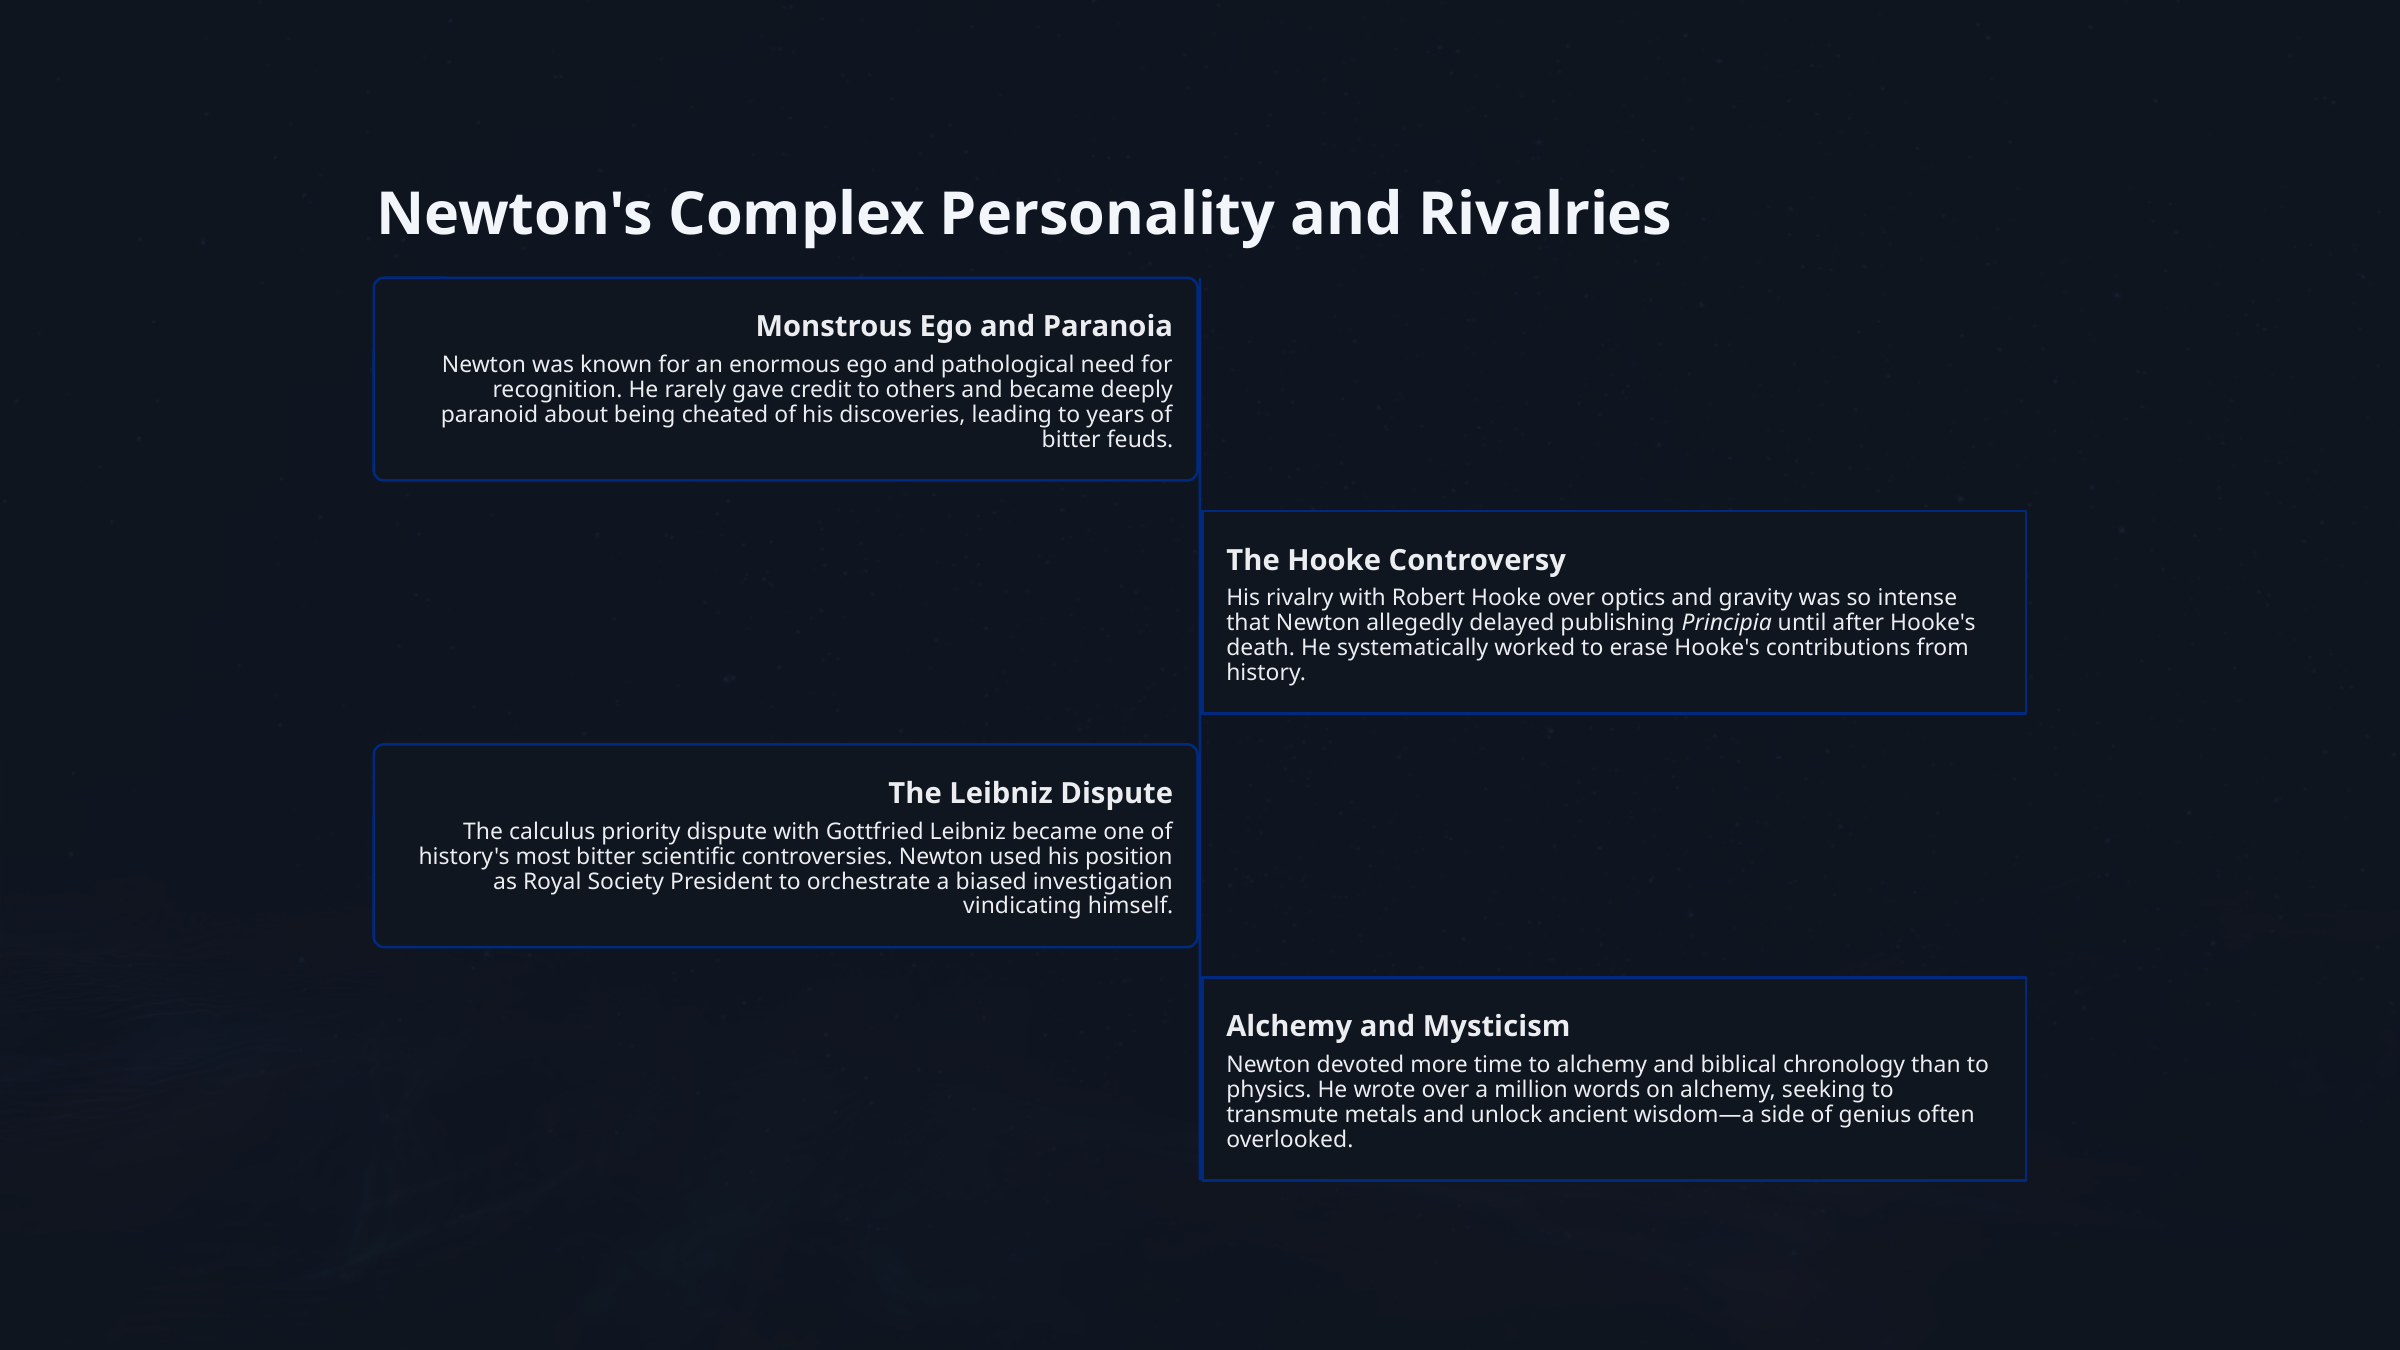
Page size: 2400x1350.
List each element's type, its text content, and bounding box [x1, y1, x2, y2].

text_box The Leibniz Dispute [875, 770, 1174, 810]
text_box His rivalry with Robert Hooke over optics and gravity was so intense that Newton allegedly delayed publishing Principia until after Hooke's death. He systematically worked to erase Hooke's contributions from history. [1226, 585, 2000, 688]
text_box The Hooke Controversy [1226, 537, 1566, 577]
text_box [1202, 977, 2027, 1181]
text_box The calculus priority dispute with Gottfried Leibniz became one of history's most bitter scientific controversies. Newton used his position as Royal Society President to orchestrate a biased investigation vindicating himself. [400, 818, 1174, 921]
text_box [1198, 277, 1202, 1181]
text_box Newton devoted more time to alchemy and biblical chronology than to physics. He wrote over a million words on alchemy, seeking to transmute metals and unlock ancient wisdom—a side of genius often overlooked. [1226, 1052, 2000, 1154]
text_box [1202, 511, 2027, 714]
text_box Newton's Complex Personality and Rivalries [376, 169, 1658, 248]
text_box Monstrous Ego and Paranoia [758, 304, 1174, 343]
text_box Newton was known for an enormous ego and pathological need for recognition. He rarely gave credit to others and became deeply paranoid about being cheated of his discoveries, leading to years of bitter feuds. [400, 352, 1174, 454]
text_box [373, 744, 1198, 948]
text_box [373, 277, 1198, 481]
text_box Alchemy and Mysticism [1226, 1004, 1572, 1043]
